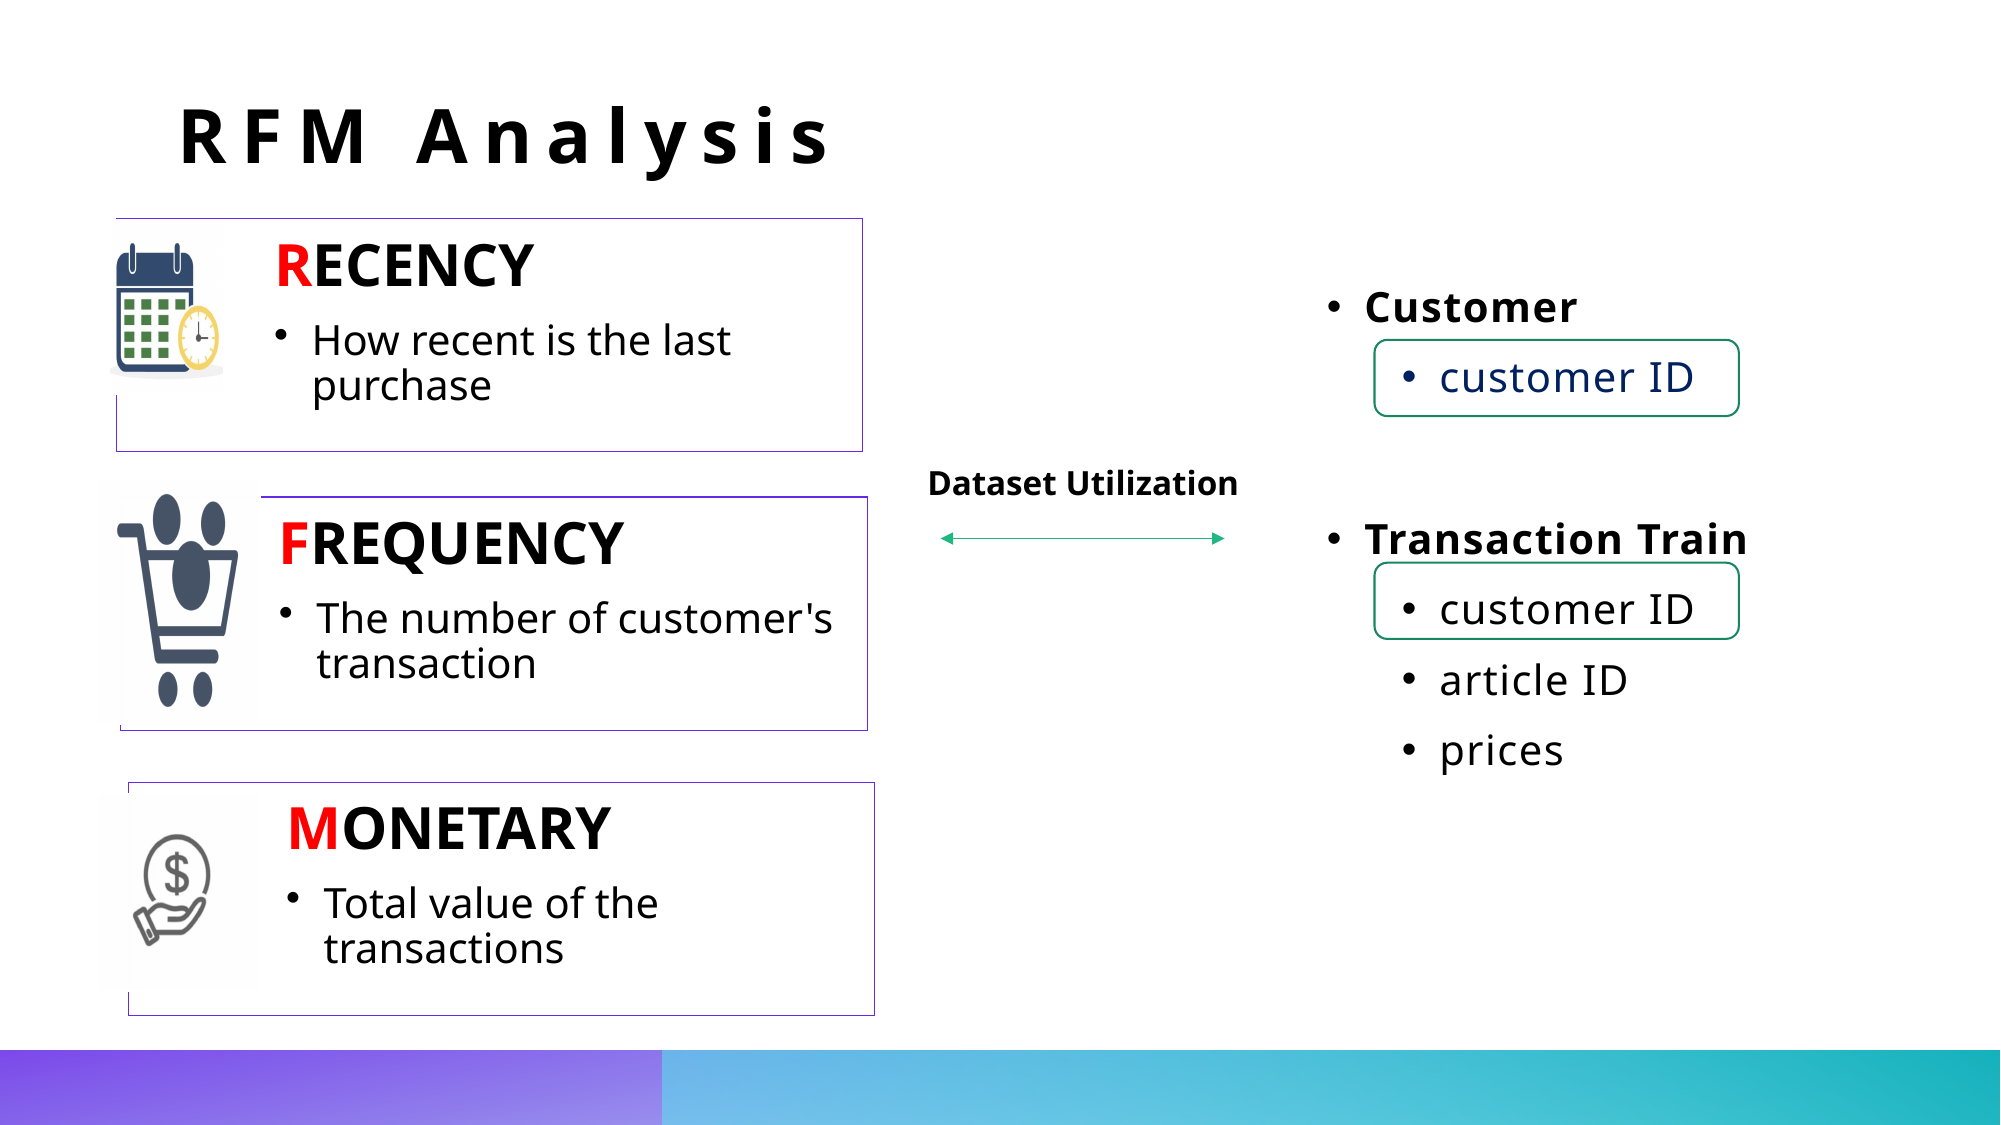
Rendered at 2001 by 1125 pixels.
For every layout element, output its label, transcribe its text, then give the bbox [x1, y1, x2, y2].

text_box Dataset Utilization [1137, 455, 1263, 510]
text_box [1373, 561, 1740, 640]
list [0, 193, 1137, 1041]
title RFM Analysis [159, 18, 1840, 194]
text_box [1373, 338, 1740, 418]
text_box Customer customer ID Transaction Train customer ID article ID prices [1308, 252, 1882, 1007]
